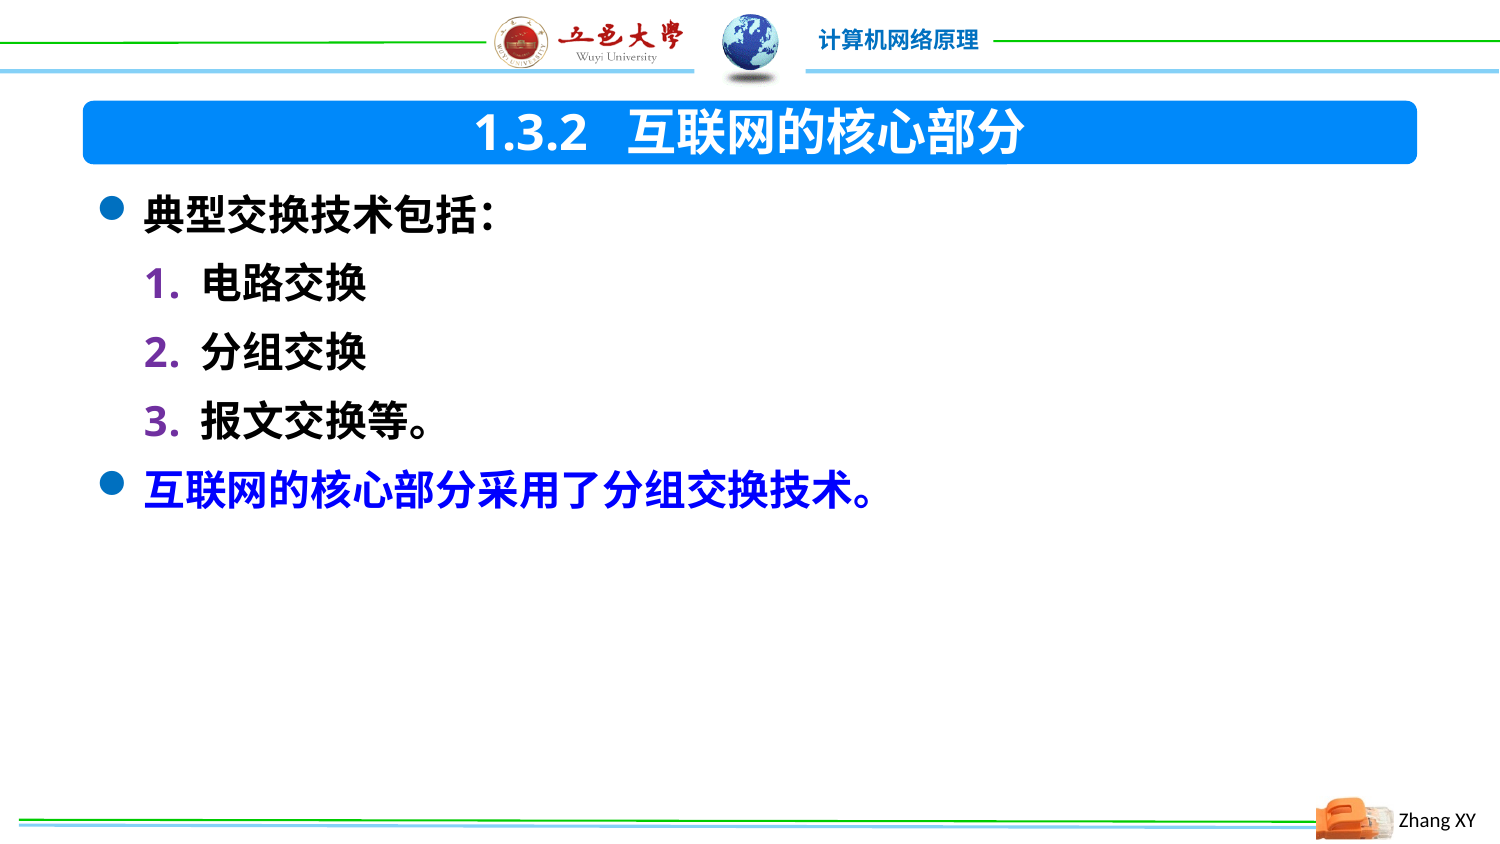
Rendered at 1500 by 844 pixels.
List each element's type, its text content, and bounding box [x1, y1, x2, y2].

picture [1316, 796, 1394, 840]
text_box 1.3.2 互联网的核心部分 [459, 93, 1041, 162]
text_box [82, 100, 459, 162]
picture [720, 12, 780, 88]
text_box 典型交换技术包括： 电路交换 分组交换 报文交换等。 互联网的核心部分采用了分组交换技术。 [81, 162, 1416, 521]
picture [494, 15, 697, 69]
text_box [1041, 100, 1418, 162]
